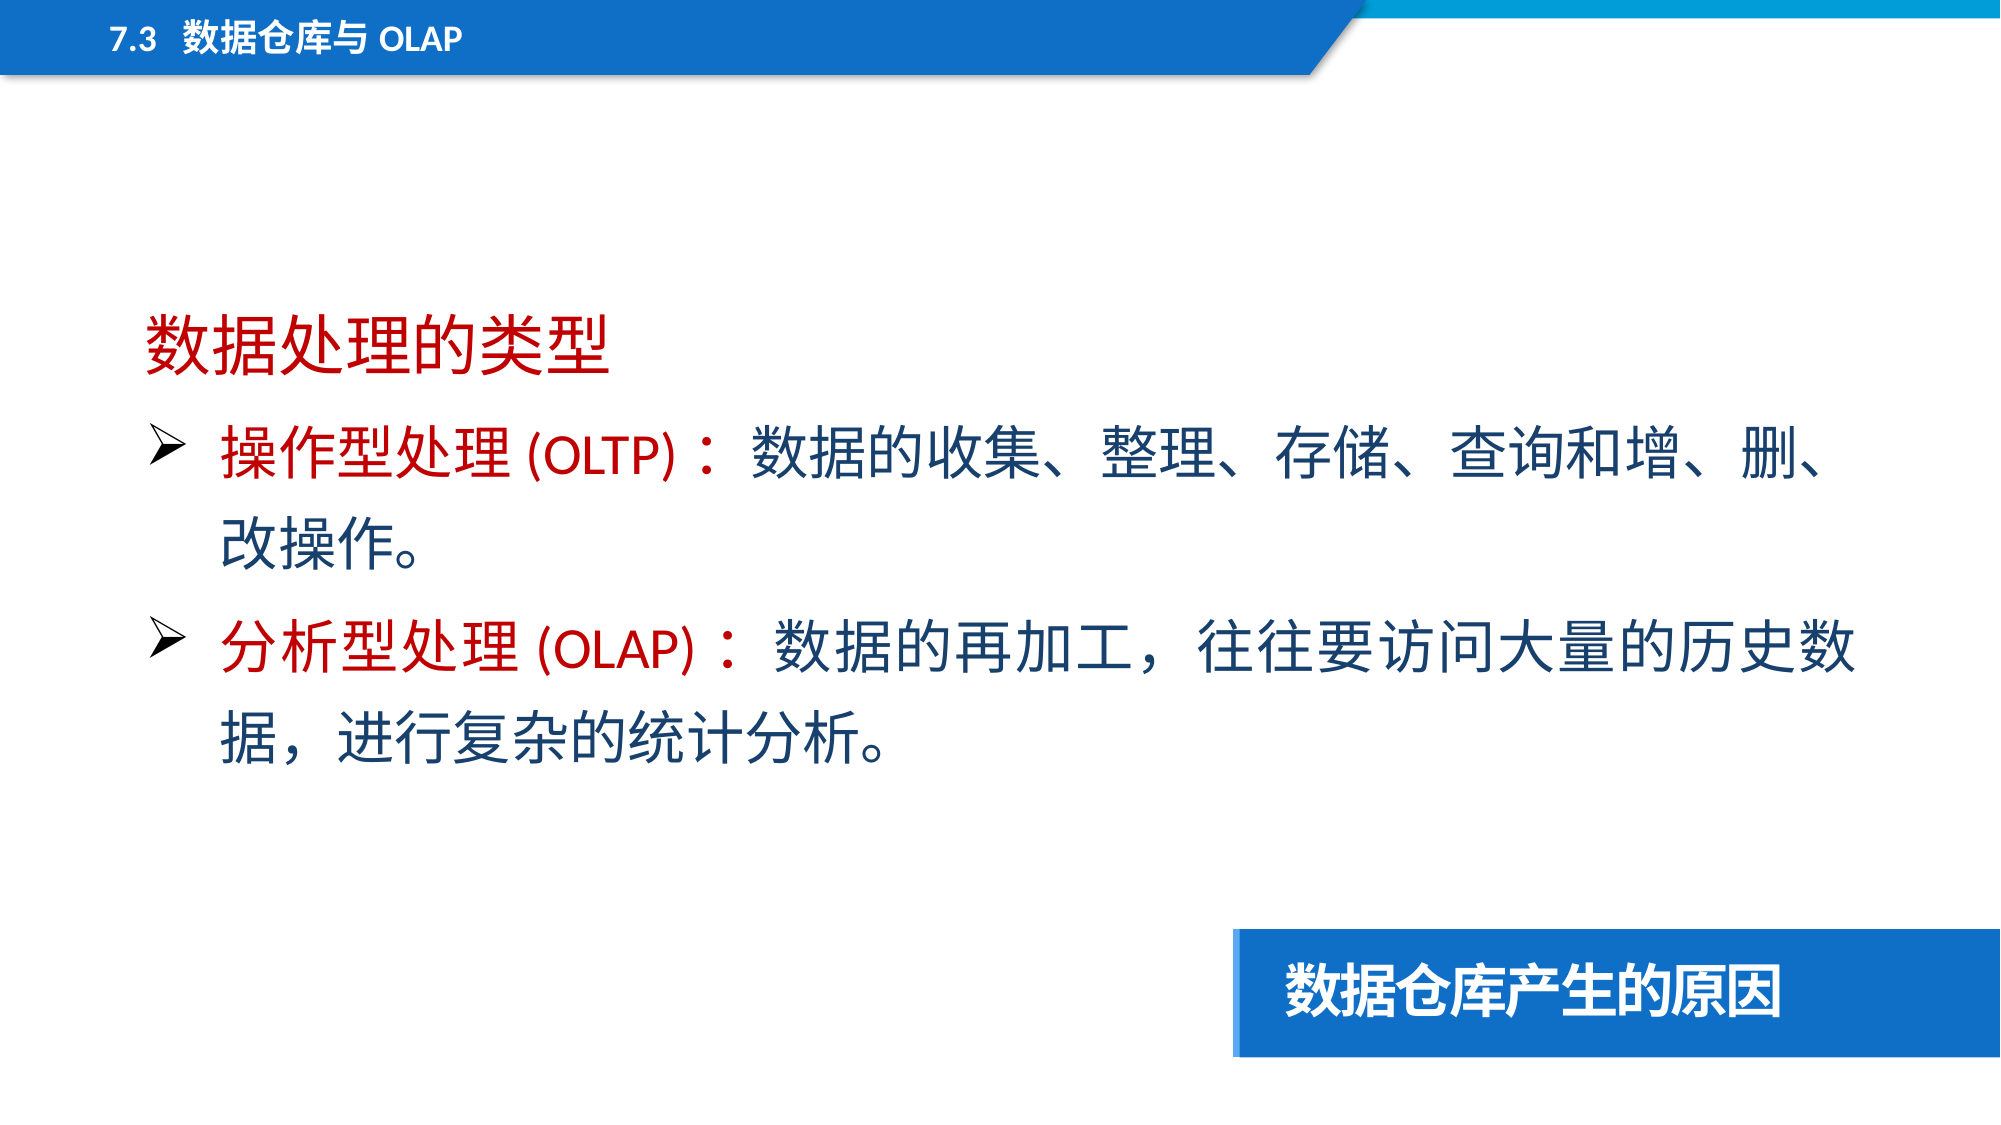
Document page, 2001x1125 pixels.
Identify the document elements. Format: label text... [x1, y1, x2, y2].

list 数据仓库产生的原因 [1239, 929, 2000, 1058]
text_box 数据处理的类型 操作型处理(OLTP)：数据的收集、整理、存储、查询和增、删、改操作。 分析型处理(OLAP)：数据的再加工，往往要访问大量的历史数据，进行复杂的统计分析。 [127, 272, 1872, 853]
list 7.3 数据仓库与OLAP [93, 11, 1138, 68]
